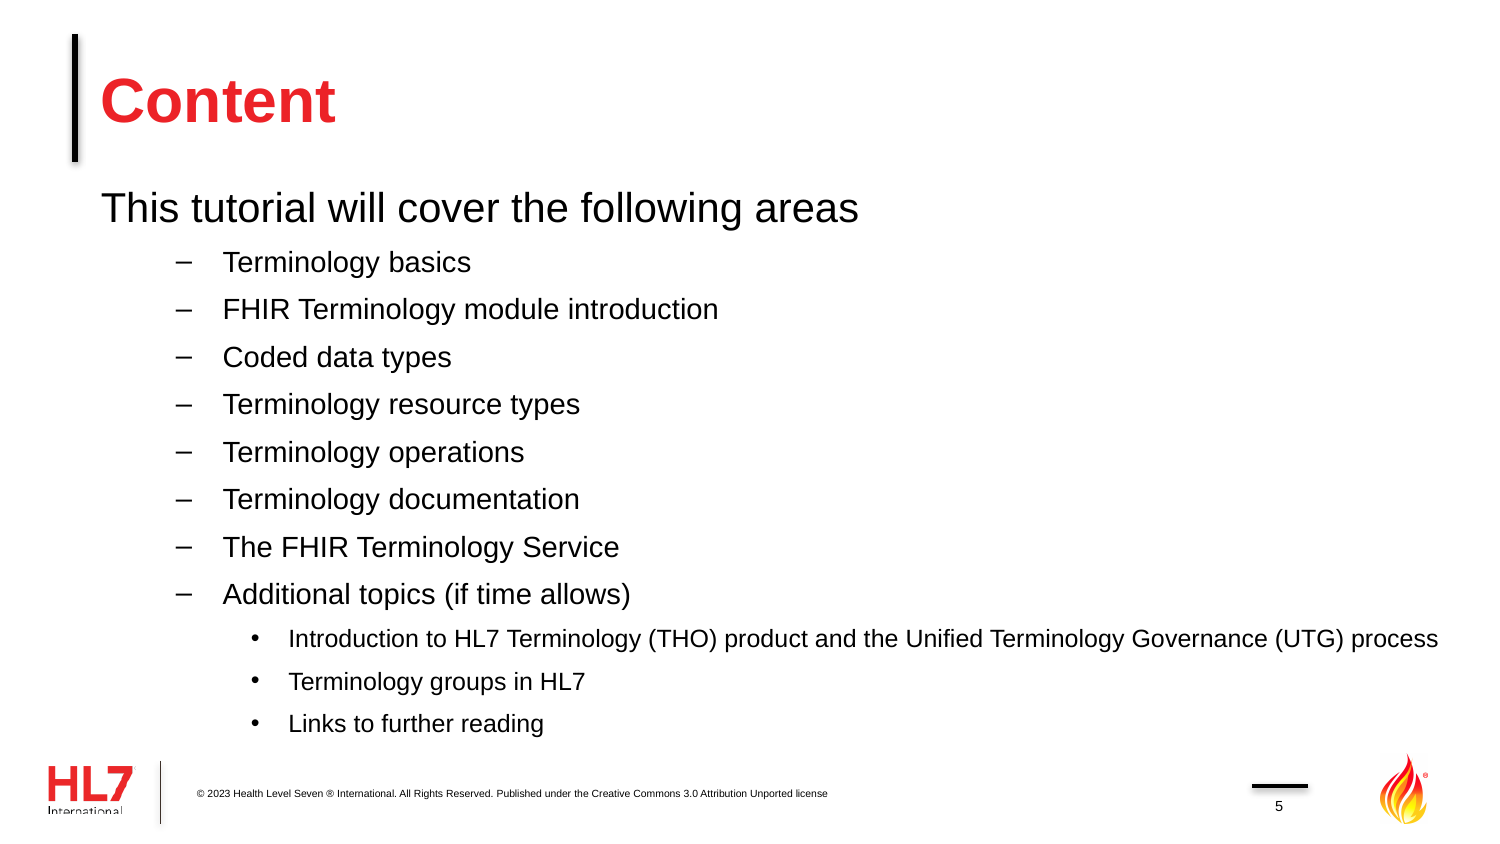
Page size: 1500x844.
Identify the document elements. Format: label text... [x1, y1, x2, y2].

title Content [100, 33, 1451, 163]
slide_number 5 [1257, 788, 1302, 815]
picture [1380, 765, 1428, 824]
footer © 2023 Health Level Seven ® International. All Rights Reserved. Published under the Creative Commons 3.0 Attribution Unported license [196, 786, 941, 813]
list This tutorial will cover the following areas Terminology basics FHIR Terminology module introduction Coded data types Terminology resource types Terminology operations Terminology documentation The FHIR Terminology Service Additional topics (if time allows) Introduction to HL7 Terminology (THO) product and the Unified Terminology Governance (UTG) process Terminology groups in HL7 Links to further reading [100, 180, 1451, 765]
